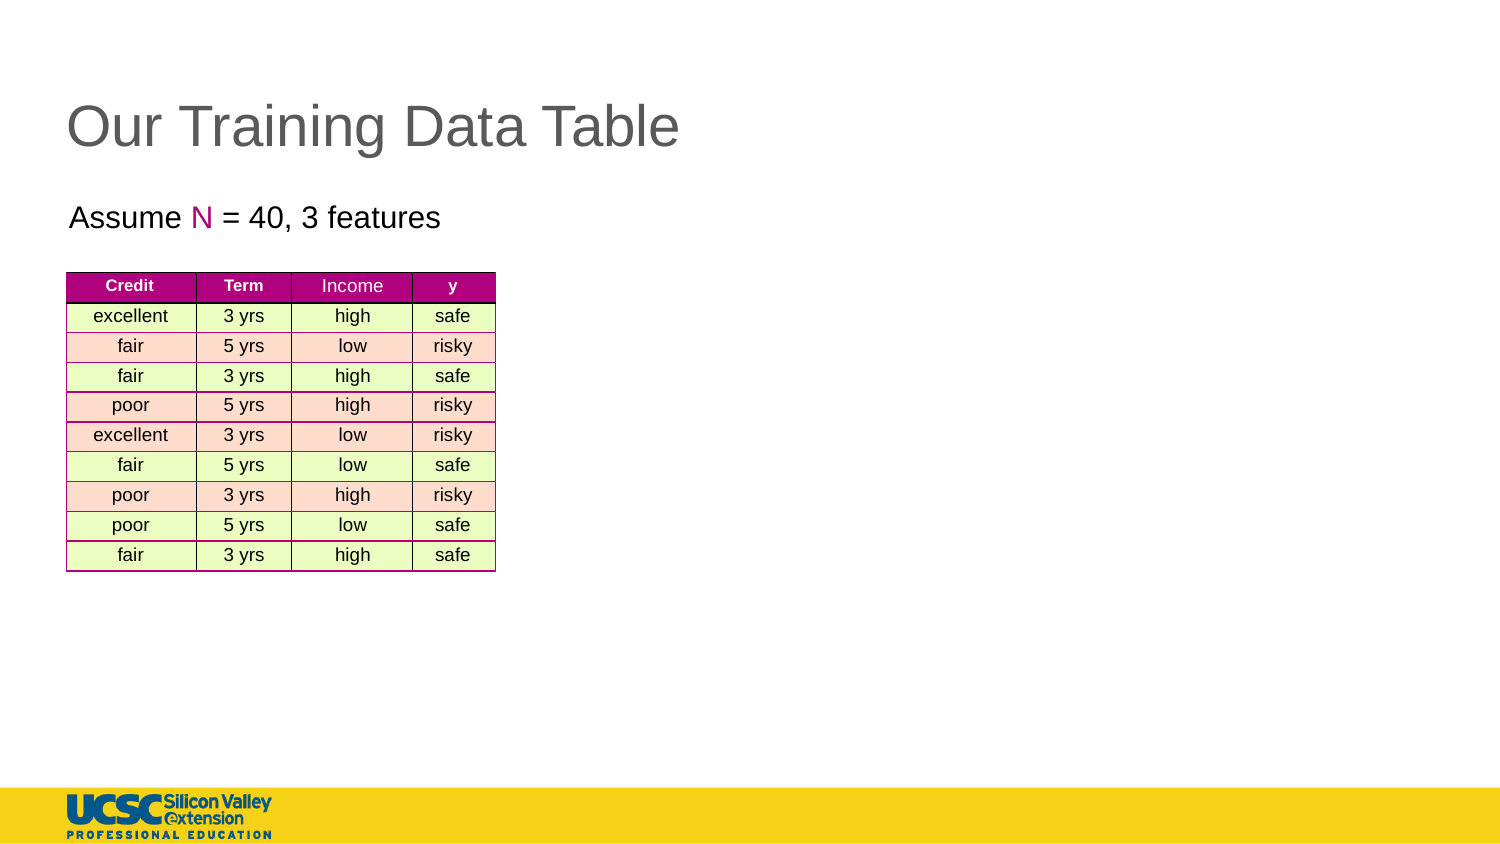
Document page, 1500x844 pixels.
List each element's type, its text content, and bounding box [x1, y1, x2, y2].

table_cell low [292, 512, 412, 540]
table_cell risky [413, 482, 495, 511]
table_cell high [292, 304, 412, 332]
table_cell 5 yrs [197, 512, 291, 540]
title Our Training Data Table [51, 72, 1449, 167]
table_cell fair [67, 452, 196, 481]
table_cell 3 yrs [197, 423, 291, 451]
picture [60, 787, 277, 844]
table_cell poor [67, 393, 196, 421]
table_cell 5 yrs [197, 393, 291, 421]
table_cell fair [67, 333, 196, 362]
table_header Credit [67, 273, 196, 302]
table_cell low [292, 423, 412, 451]
table_cell poor [67, 482, 196, 511]
table_cell excellent [67, 423, 196, 451]
table_cell low [292, 452, 412, 481]
table_cell 5 yrs [197, 333, 291, 362]
table_cell low [292, 333, 412, 362]
table_cell high [292, 482, 412, 511]
table_cell fair [67, 542, 196, 570]
table_header Income [292, 273, 412, 302]
table_cell 5 yrs [197, 452, 291, 481]
table_cell 3 yrs [197, 542, 291, 570]
table_cell high [292, 542, 412, 570]
table_header Term [197, 273, 291, 302]
table_cell safe [413, 512, 495, 540]
text_box Assume N = 40, 3 features [66, 195, 479, 235]
table_cell safe [413, 363, 495, 391]
table_header y [413, 273, 495, 302]
table_cell poor [67, 512, 196, 540]
table_cell 3 yrs [197, 482, 291, 511]
table_cell safe [413, 542, 495, 570]
table_cell high [292, 363, 412, 391]
table_cell high [292, 393, 412, 421]
table_cell fair [67, 363, 196, 391]
table_cell 3 yrs [197, 304, 291, 332]
table_cell 3 yrs [197, 363, 291, 391]
table_cell risky [413, 393, 495, 421]
table_cell safe [413, 452, 495, 481]
table_cell risky [413, 333, 495, 362]
table_cell excellent [67, 304, 196, 332]
table_cell risky [413, 423, 495, 451]
table_cell safe [413, 304, 495, 332]
